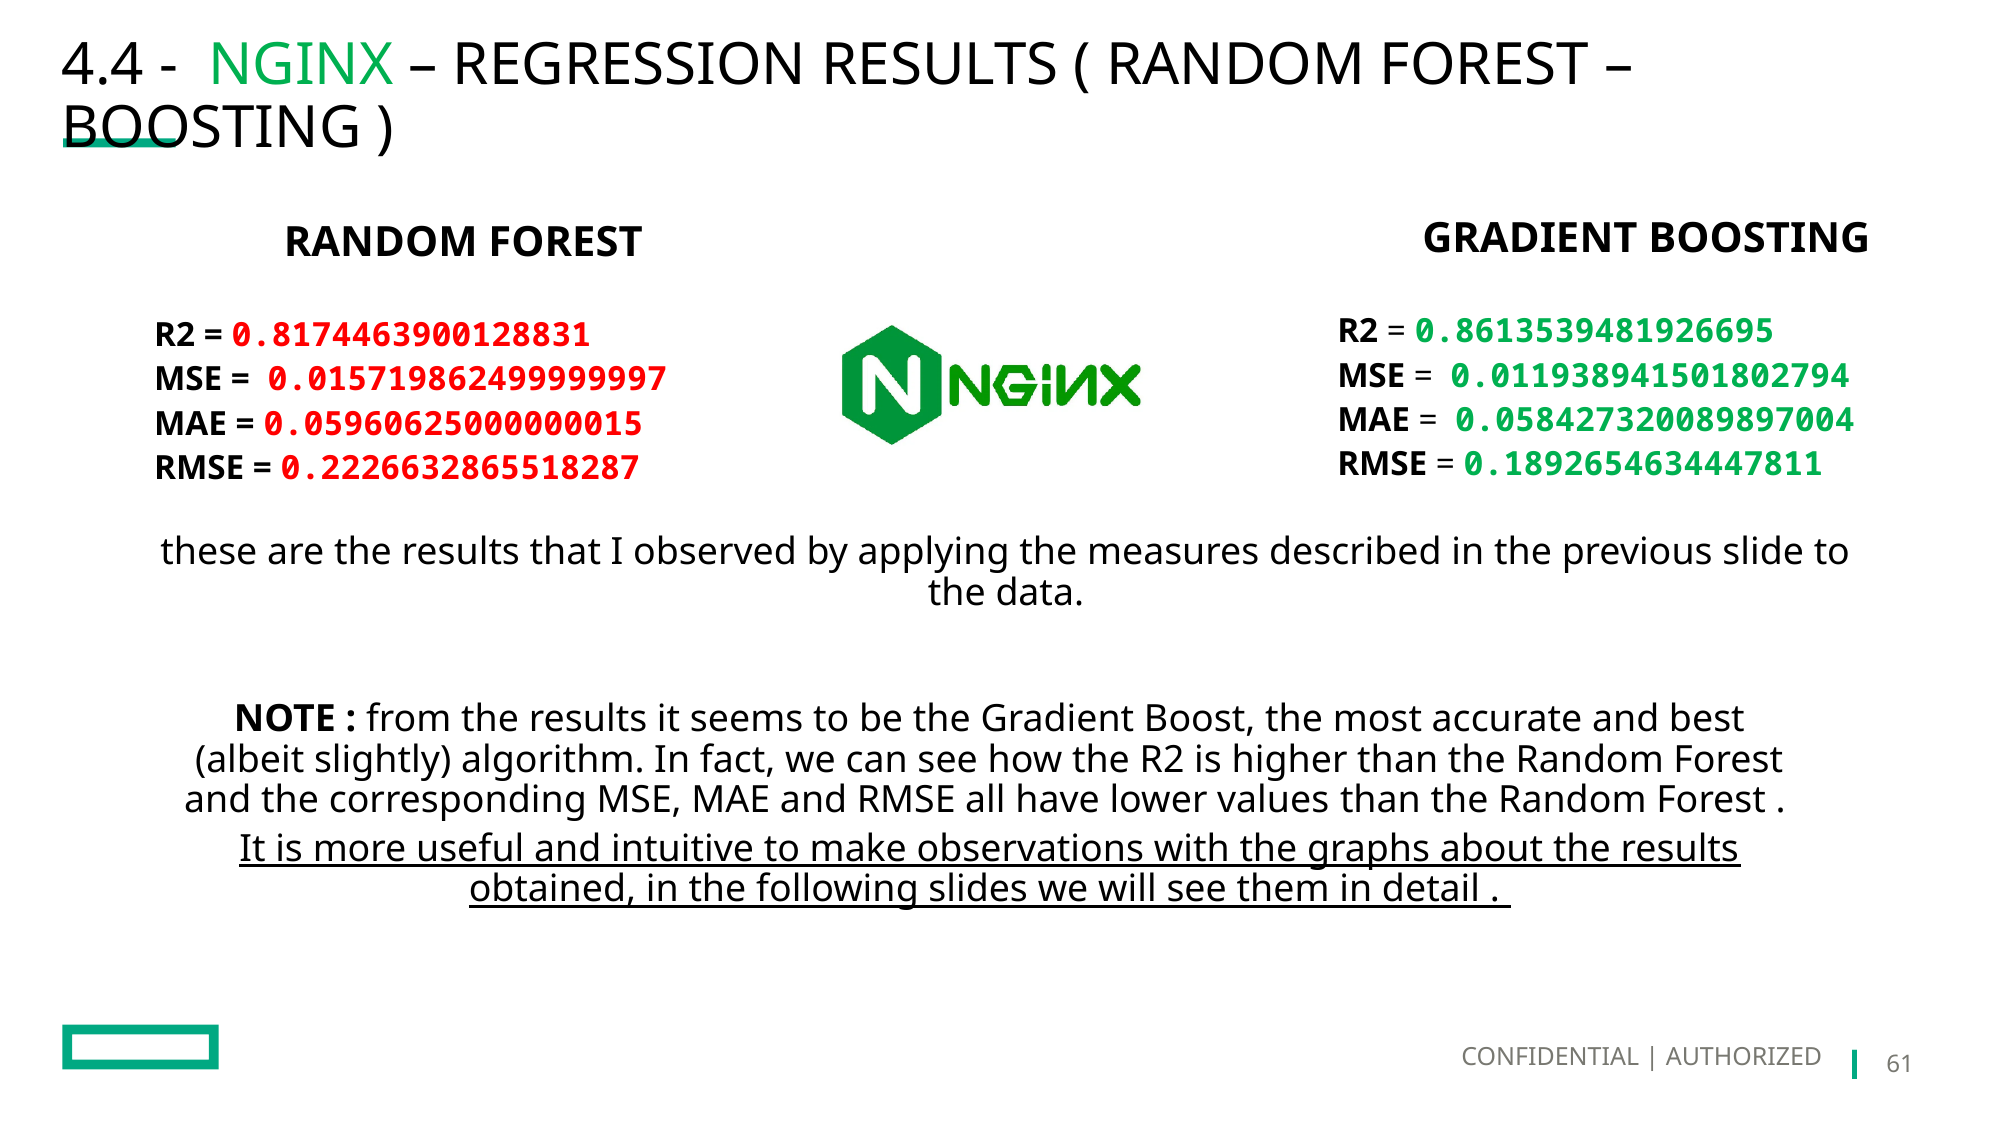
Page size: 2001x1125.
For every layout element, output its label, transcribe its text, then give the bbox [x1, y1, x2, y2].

slide_number 61 [1837, 1033, 1950, 1094]
footer CONFIDENTIAL | AUTHORIZED [610, 1003, 1838, 1072]
text_box RANDOM FOREST R2 = 0.8174463900128831 MSE = 0.015719862499999997 MAE = 0.05960625000000015 RMSE = 0.2226632865518287 [139, 213, 788, 481]
title 4.4 - NGINX – REGRESSION results ( RANDOM FOREST – BOOSTING ) [42, 60, 1938, 135]
picture [1852, 1043, 1857, 1079]
text_box GRADIENT BOOSTING R2 = 0.8613539481926695 MSE = 0.011938941501802794 MAE = 0.058427320089897004 RMSE = 0.1892654634447811 [1322, 210, 1971, 490]
text_box NOTE : from the results it seems to be the Gradient Boost, the most accurate and best (albeit slightly) algorithm. In fact, we can see how the R2 is higher than the Random Forest and the corresponding MSE, MAE and RMSE all have lower values ​​than the Random Forest . It is more useful and intuitive to make observations with the graphs about the results obtained, in the following slides we will see them in detail . [162, 679, 1818, 930]
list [825, 313, 1175, 454]
text_box these are the results that I observed by applying the measures described in the previous slide to the data. [125, 481, 1887, 664]
